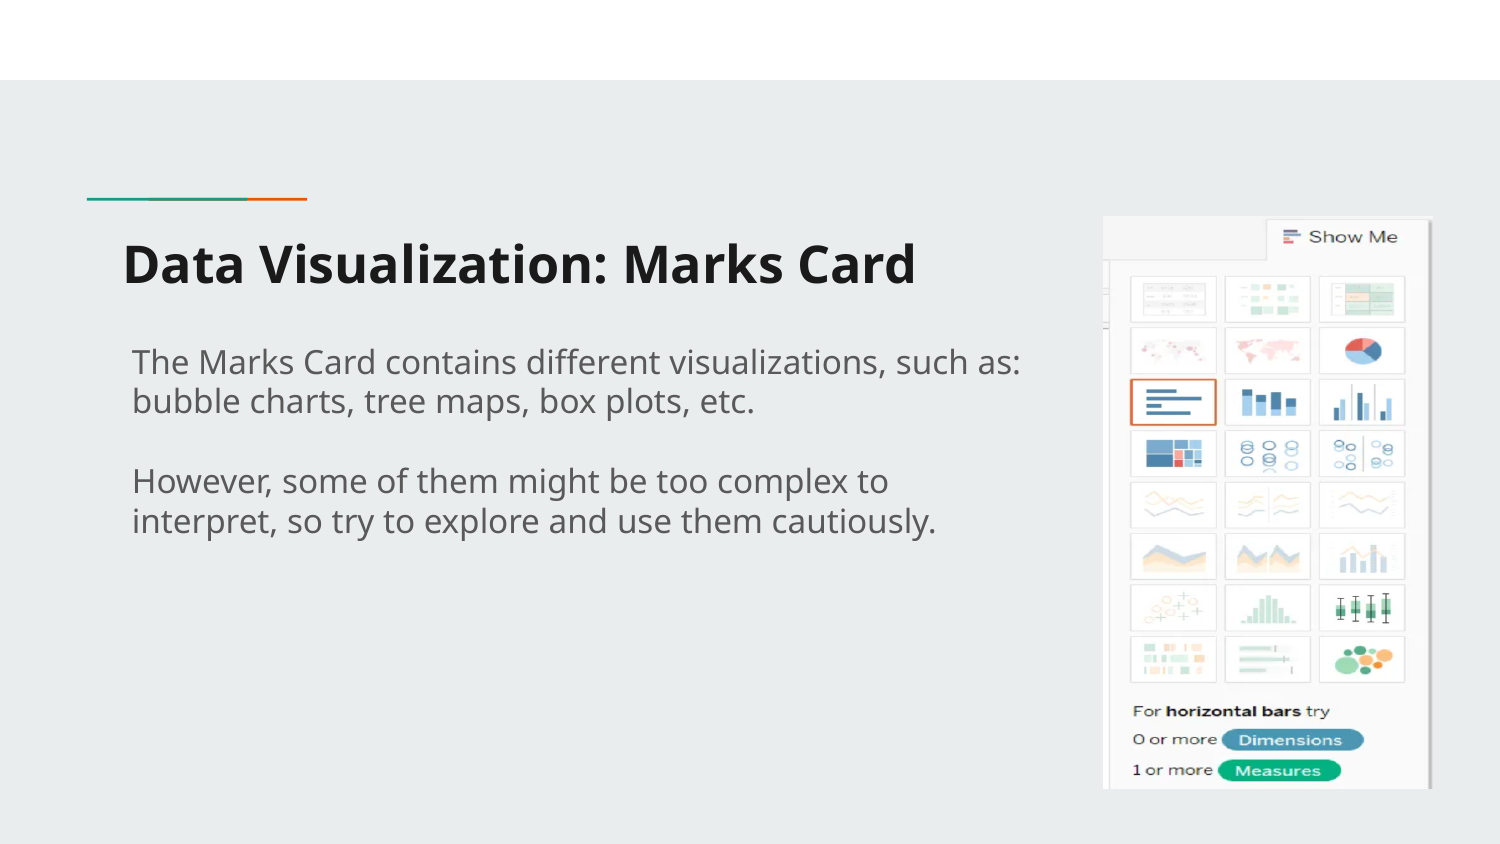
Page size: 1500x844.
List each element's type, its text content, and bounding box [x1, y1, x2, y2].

picture [1103, 216, 1433, 789]
subtitle The Marks Card contains different visualizations, such as: bubble charts, tree maps, box plots, etc. However, some of them might be too complex to interpret, so try to explore and use them cautiously. [116, 325, 1060, 805]
title Data Visualization: Marks Card [107, 216, 1088, 455]
